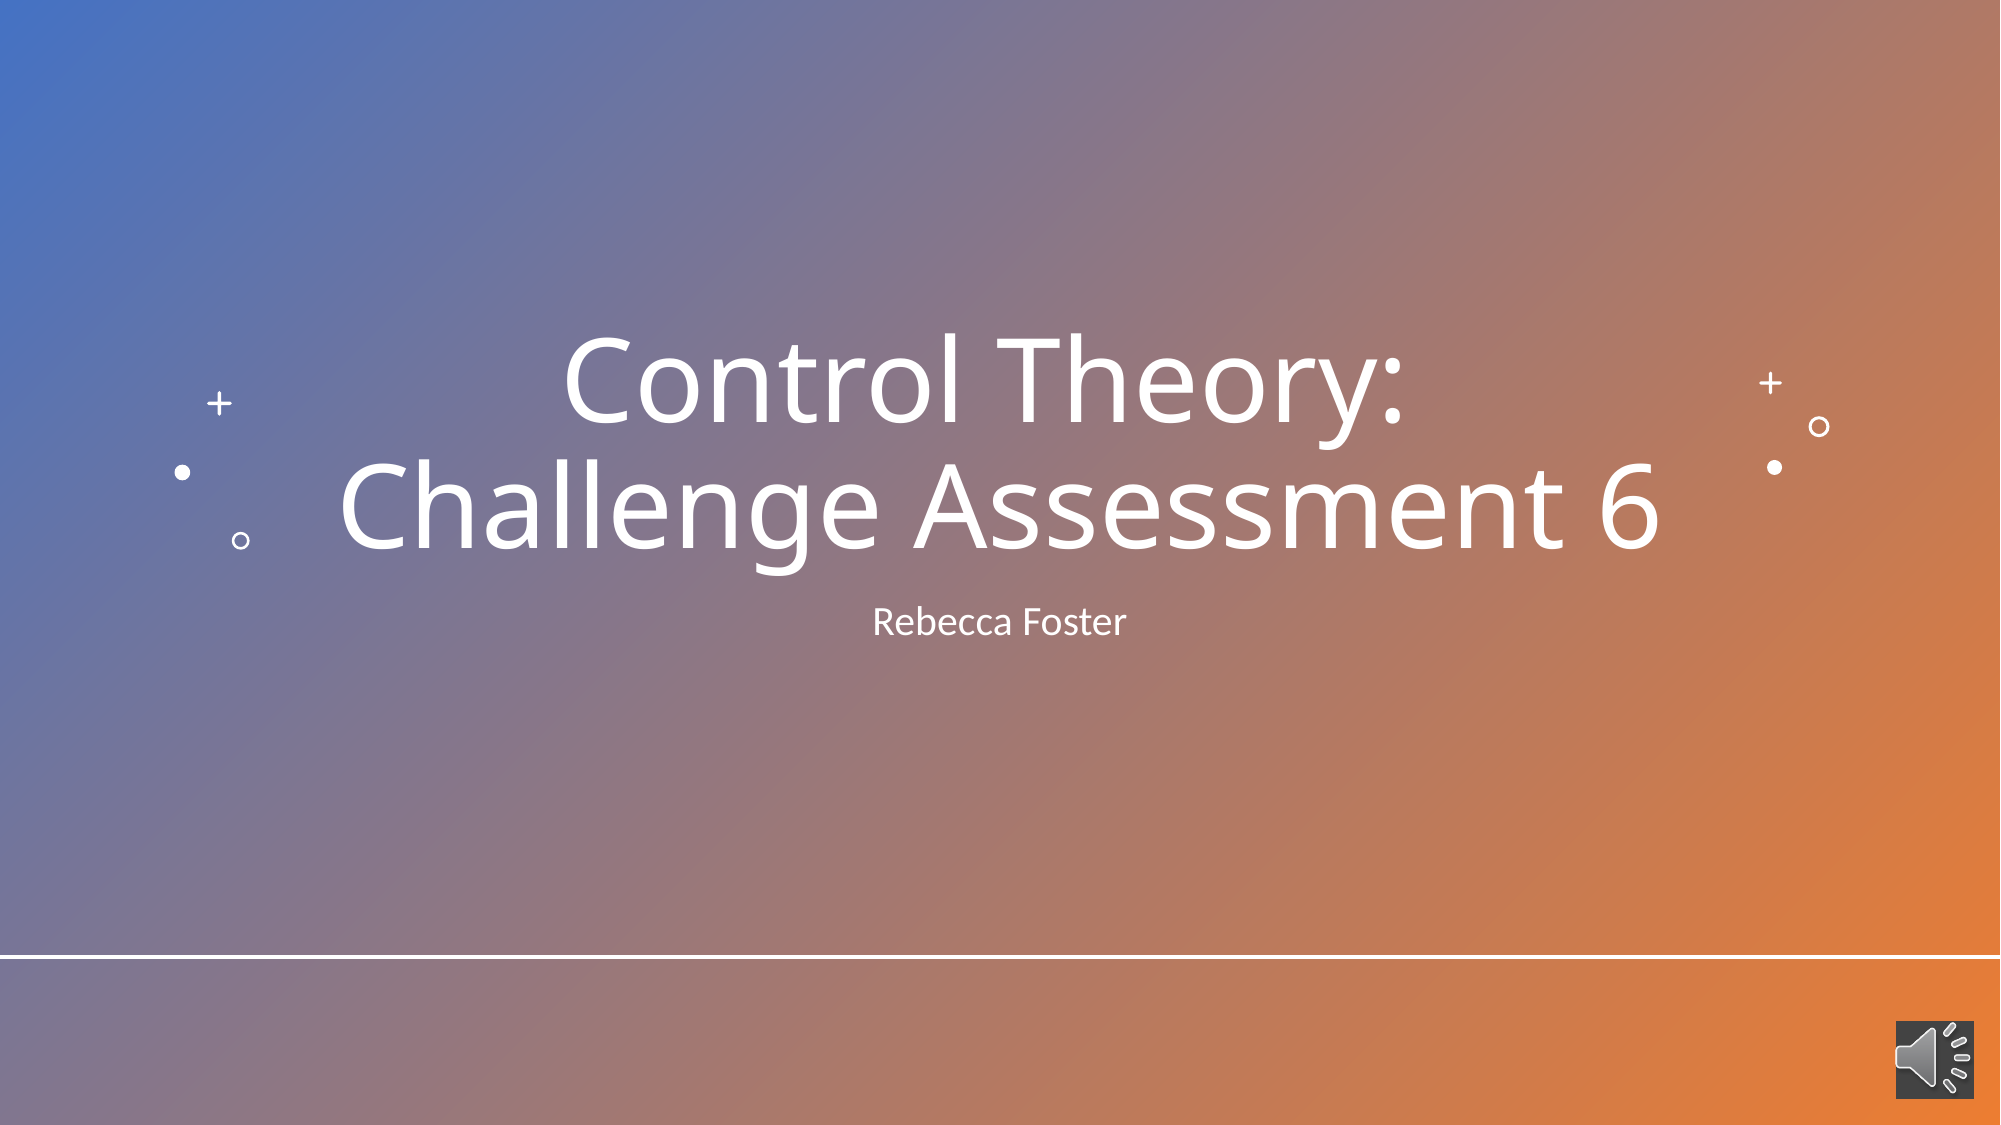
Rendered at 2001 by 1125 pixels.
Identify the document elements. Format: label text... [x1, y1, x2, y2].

text_box [1759, 371, 1782, 395]
text_box [0, 0, 2000, 955]
text_box [1808, 416, 1830, 438]
text_box [0, 959, 2000, 1125]
text_box [231, 531, 250, 550]
subtitle Rebecca Foster [249, 591, 1751, 809]
text_box [174, 464, 191, 481]
picture [1894, 1019, 1975, 1100]
title Control Theory: Challenge Assessment 6 [249, 198, 1751, 582]
text_box [206, 390, 232, 416]
text_box [1767, 459, 1783, 475]
